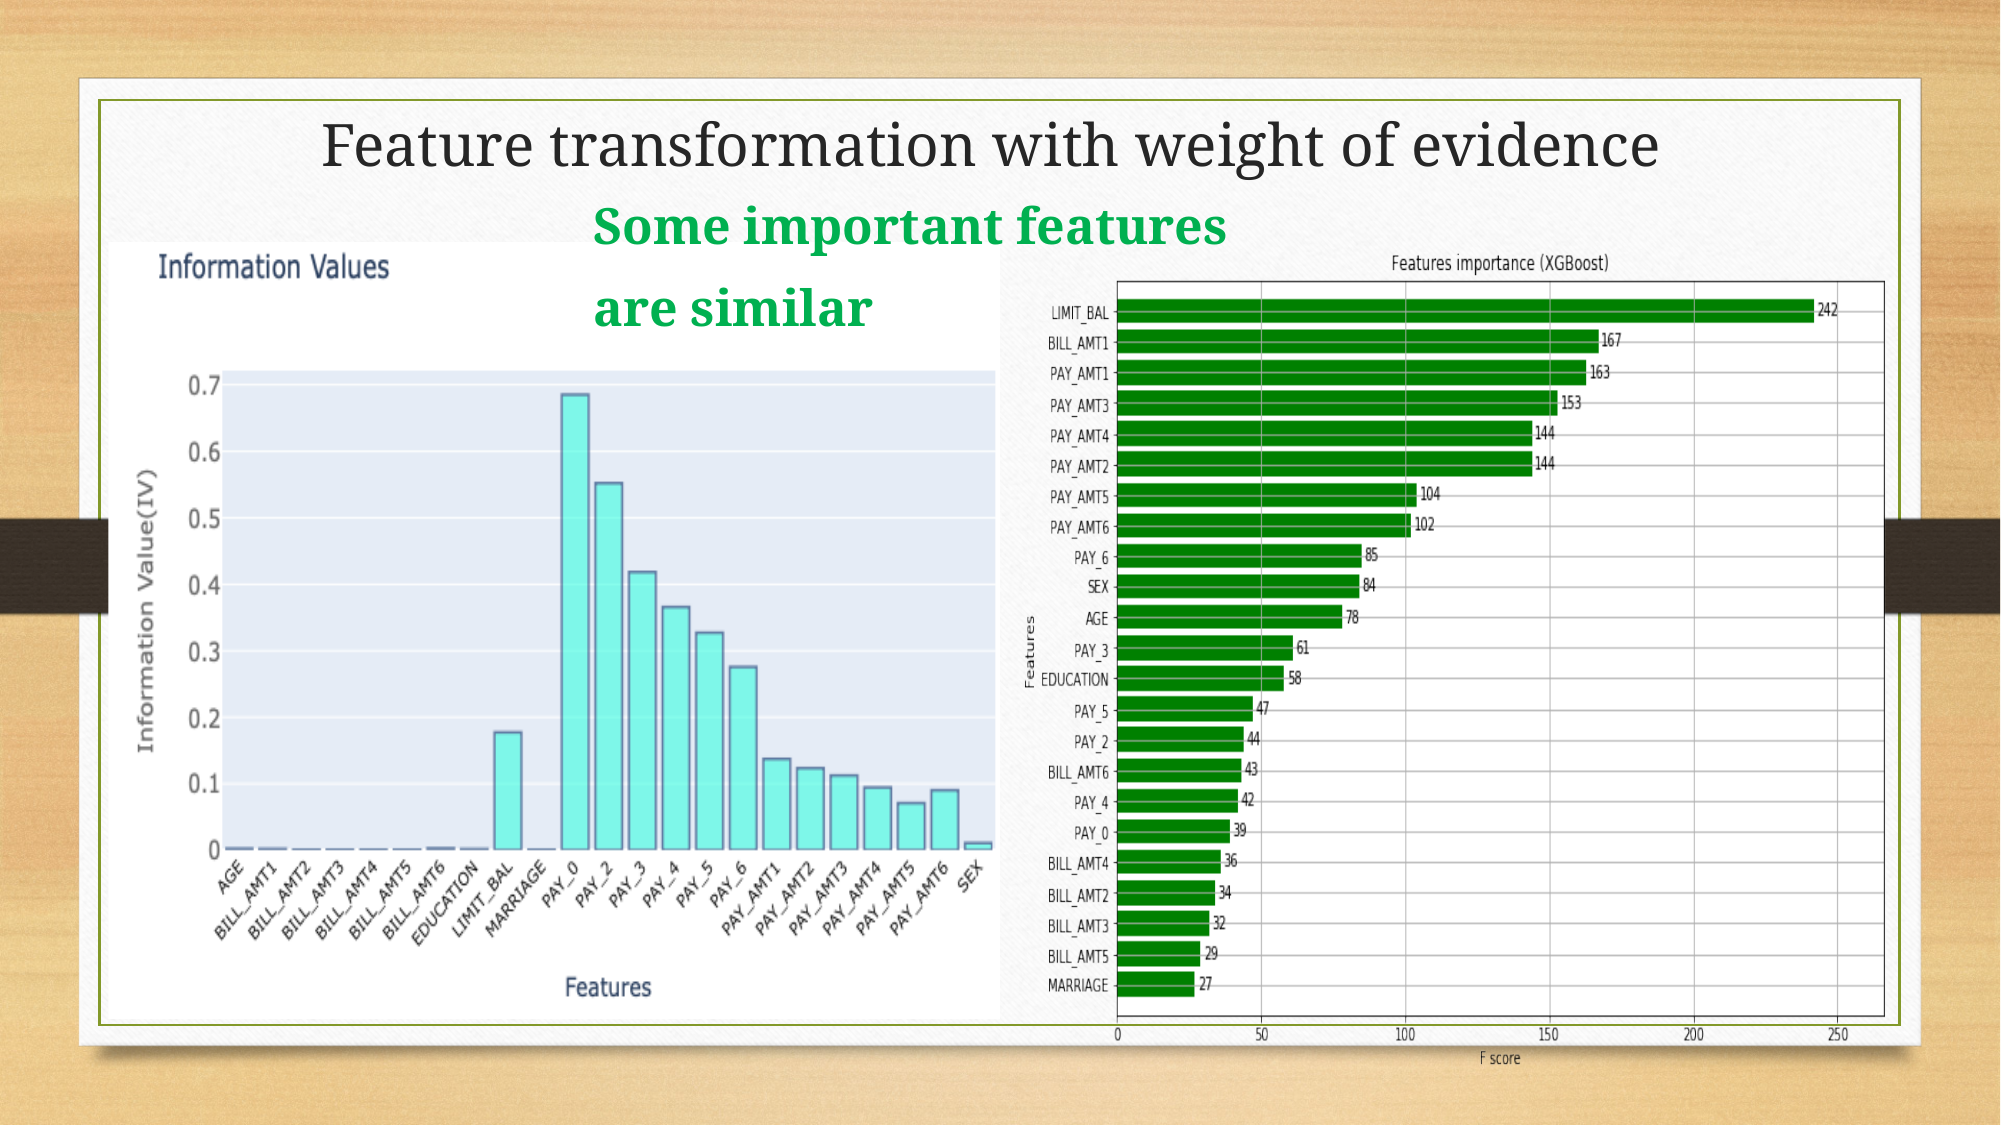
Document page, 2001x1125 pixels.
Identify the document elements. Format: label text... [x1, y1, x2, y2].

picture [0, 0, 2001, 1125]
title Feature transformation with weight of evidence [212, 99, 1788, 187]
text_box Some important features are similar [578, 186, 1244, 345]
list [108, 242, 1001, 1019]
